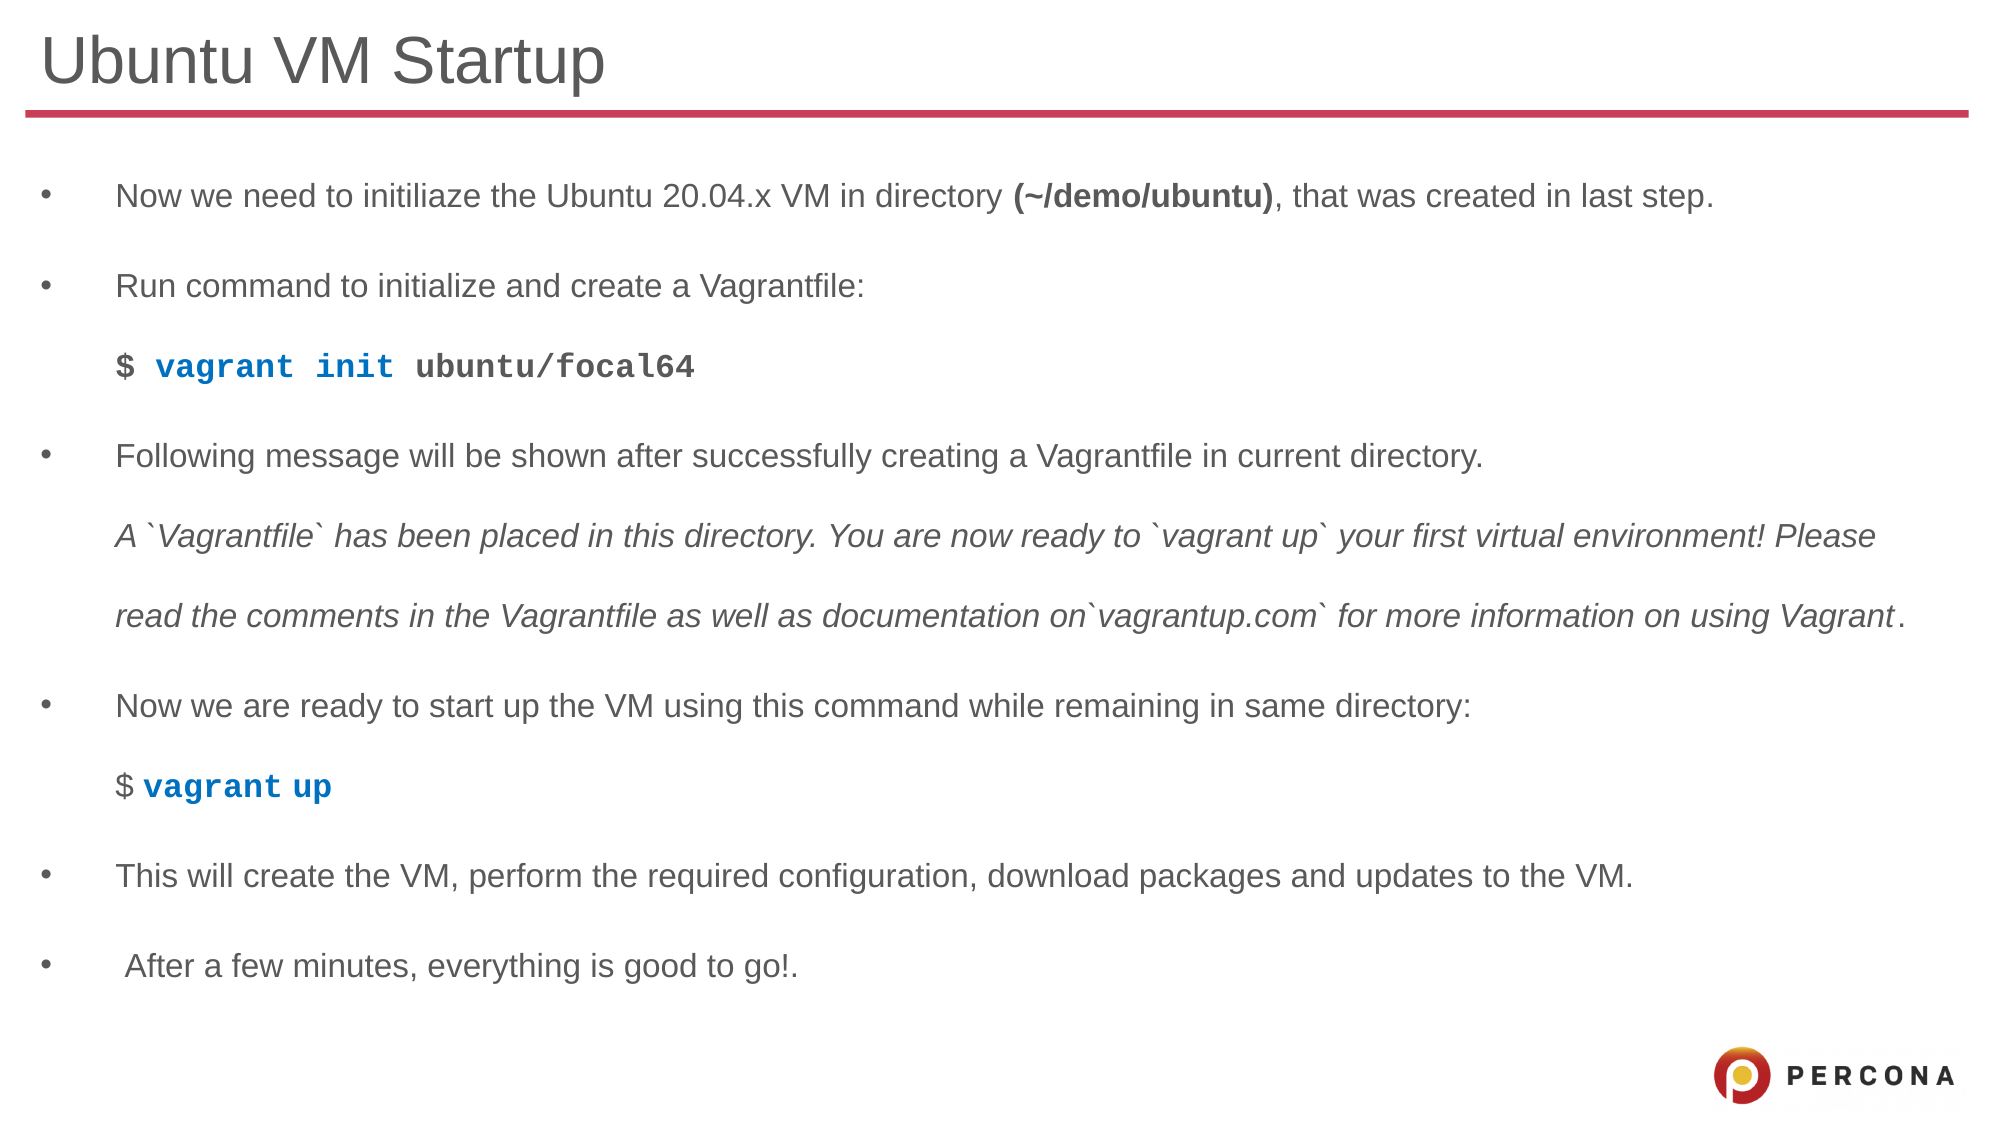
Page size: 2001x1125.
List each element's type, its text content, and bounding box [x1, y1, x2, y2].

title Ubuntu VM Startup [25, 22, 1969, 101]
list Now we need to initiliaze the Ubuntu 20.04.x VM in directory (~/demo/ubuntu), that was created in last step. Run command to initialize and create a Vagrantfile: $ vagrant init ubuntu/focal64 Following message will be shown after successfully creating a Vagrantfile in current directory. A `Vagrantfile` has been placed in this directory. You are now ready to `vagrant up` your first virtual environment! Please read the comments in the Vagrantfile as well as documentation on`vagrantup.com` for more information on using Vagrant. Now we are ready to start up the VM using this command while remaining in same directory: $ vagrant up This will create the VM, perform the required configuration, download packages and updates to the VM. After a few minutes, everything is good to go!. [25, 127, 1969, 1027]
picture [1703, 1035, 2000, 1122]
